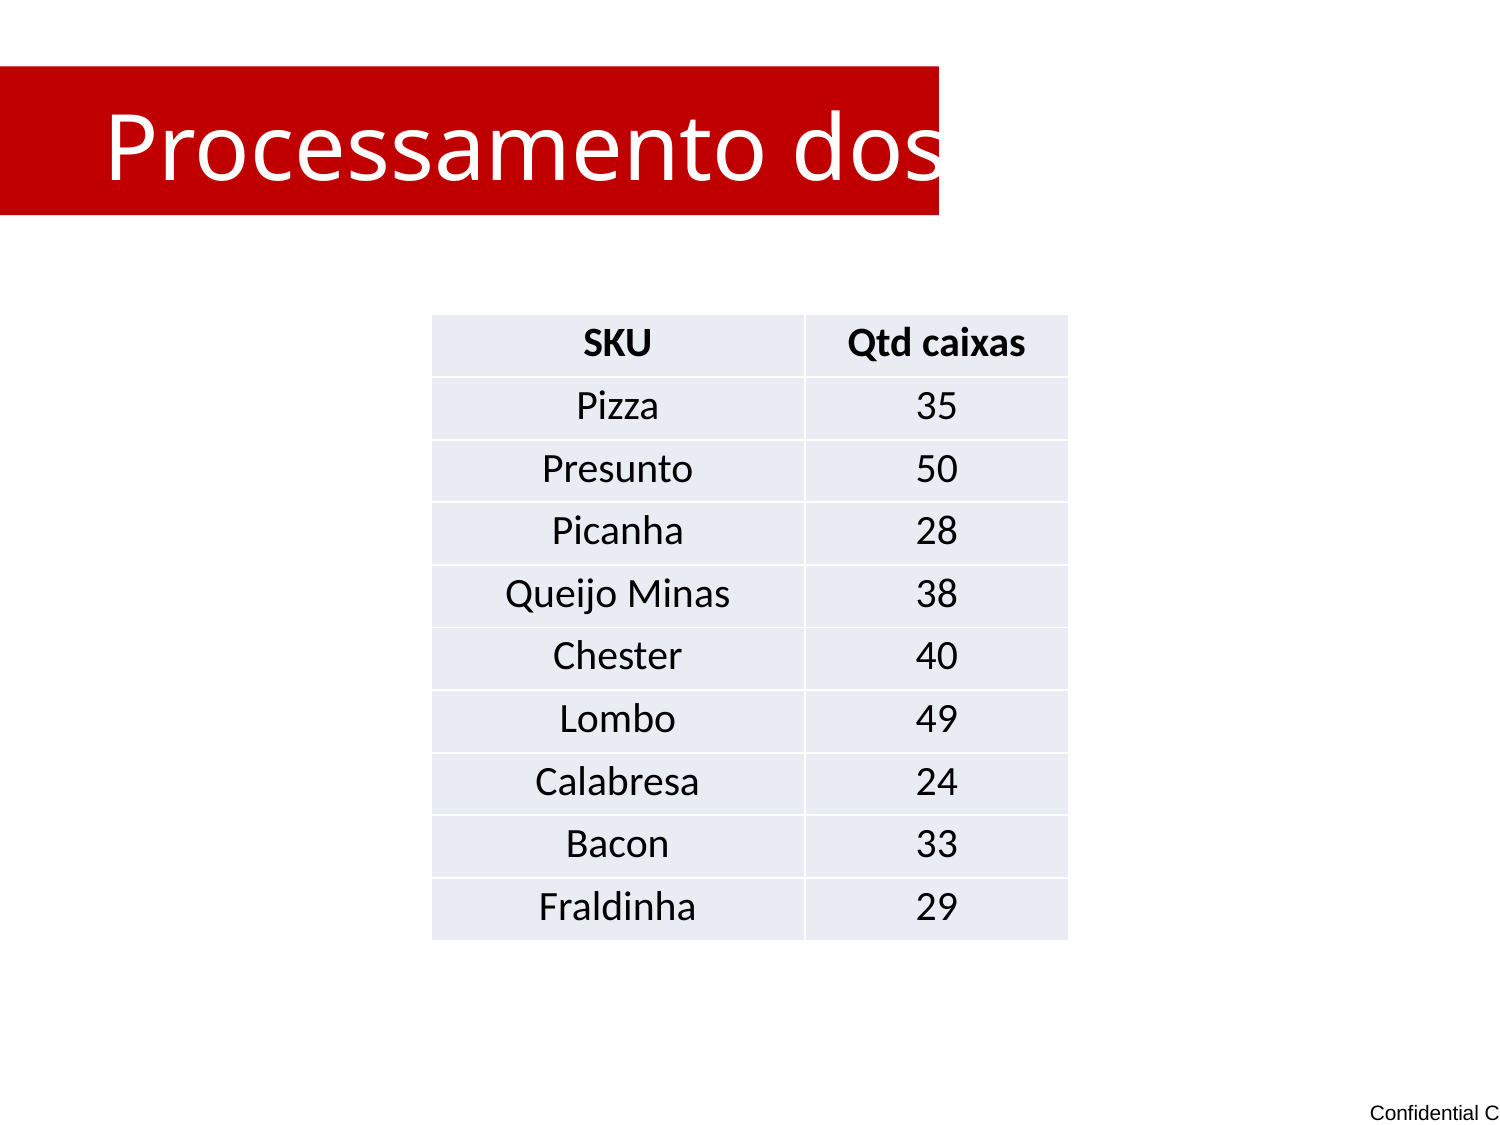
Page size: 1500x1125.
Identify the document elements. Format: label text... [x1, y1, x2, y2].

table_header SKU [432, 315, 804, 376]
table_cell 50 [806, 441, 1068, 501]
table_cell 35 [806, 378, 1068, 439]
table_cell 28 [806, 503, 1068, 564]
table_cell Presunto [432, 441, 804, 501]
text_box [0, 64, 88, 217]
table_cell Calabresa [432, 754, 804, 814]
table_cell 24 [806, 754, 1068, 814]
table_cell Bacon [432, 816, 804, 877]
table_header Qtd caixas [806, 315, 1068, 376]
table_cell 40 [806, 628, 1068, 689]
table_cell 49 [806, 691, 1068, 752]
table_cell Fraldinha [432, 879, 804, 940]
table_cell Pizza [432, 378, 804, 439]
table_cell 33 [806, 816, 1068, 877]
text_box Processamento dos dados [88, 51, 1439, 239]
table_cell Lombo [432, 691, 804, 752]
table_cell Chester [432, 628, 804, 689]
table_cell Picanha [432, 503, 804, 564]
table_cell Queijo Minas [432, 566, 804, 627]
table_cell 29 [806, 879, 1068, 940]
table_cell 38 [806, 566, 1068, 627]
